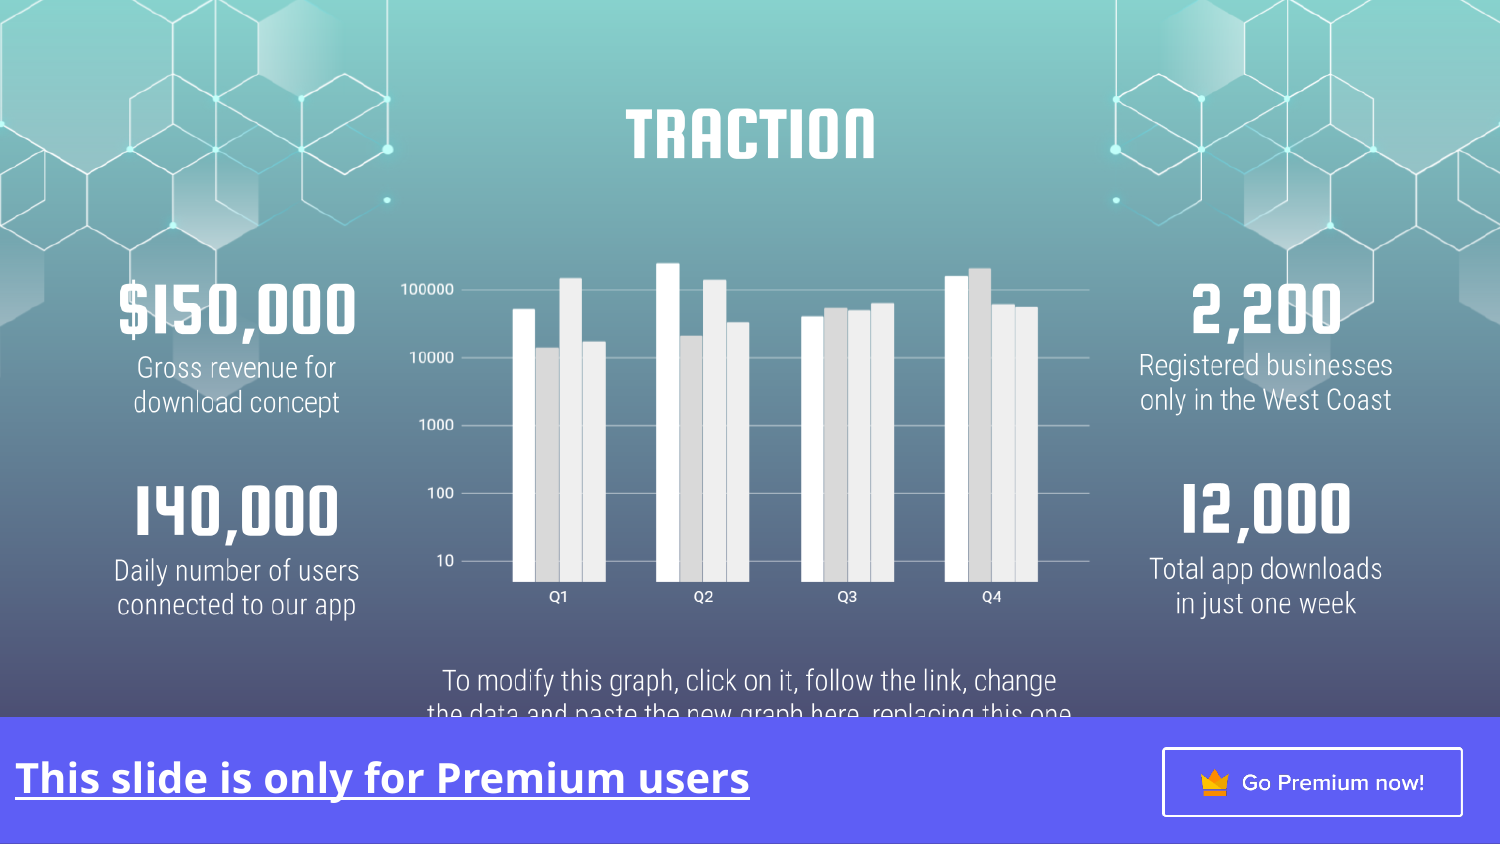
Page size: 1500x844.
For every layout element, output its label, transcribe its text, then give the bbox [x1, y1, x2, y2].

picture [1162, 747, 1463, 817]
text_box This slide is only for Premium users [0, 717, 1500, 844]
picture [0, 0, 1500, 717]
